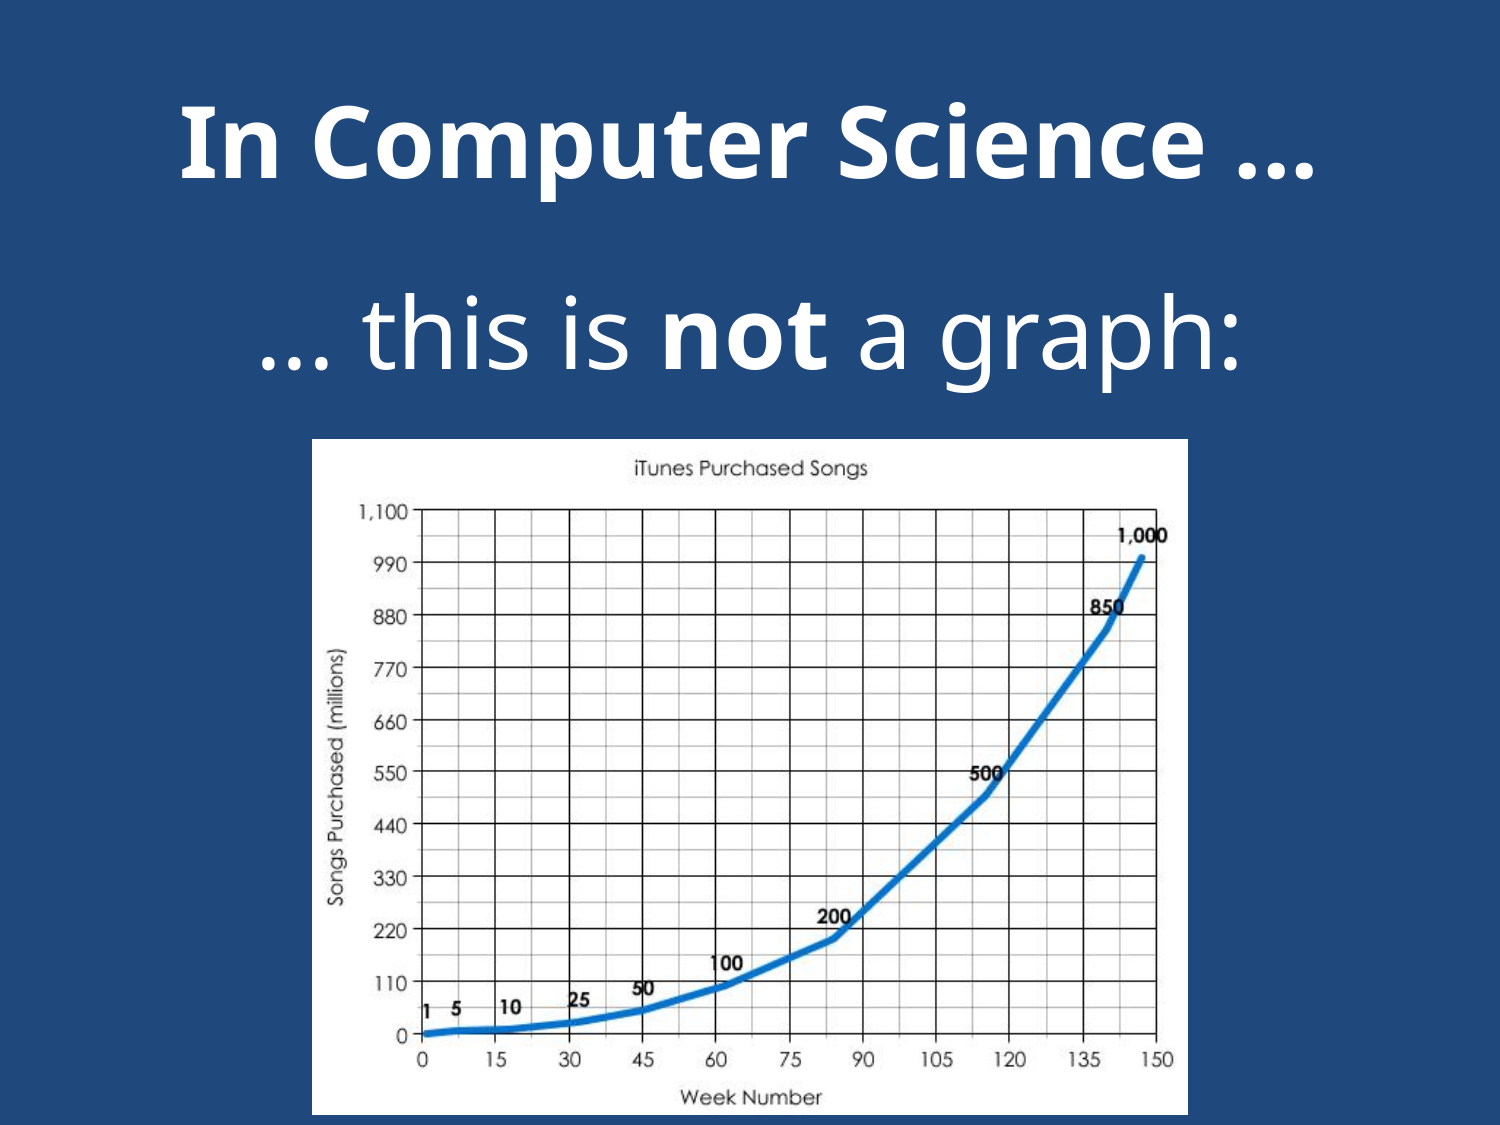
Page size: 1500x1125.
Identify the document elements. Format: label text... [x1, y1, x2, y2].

list ... this is not a graph: [75, 262, 1425, 1005]
title In Computer Science ... [75, 45, 1425, 233]
picture [312, 438, 1188, 1115]
